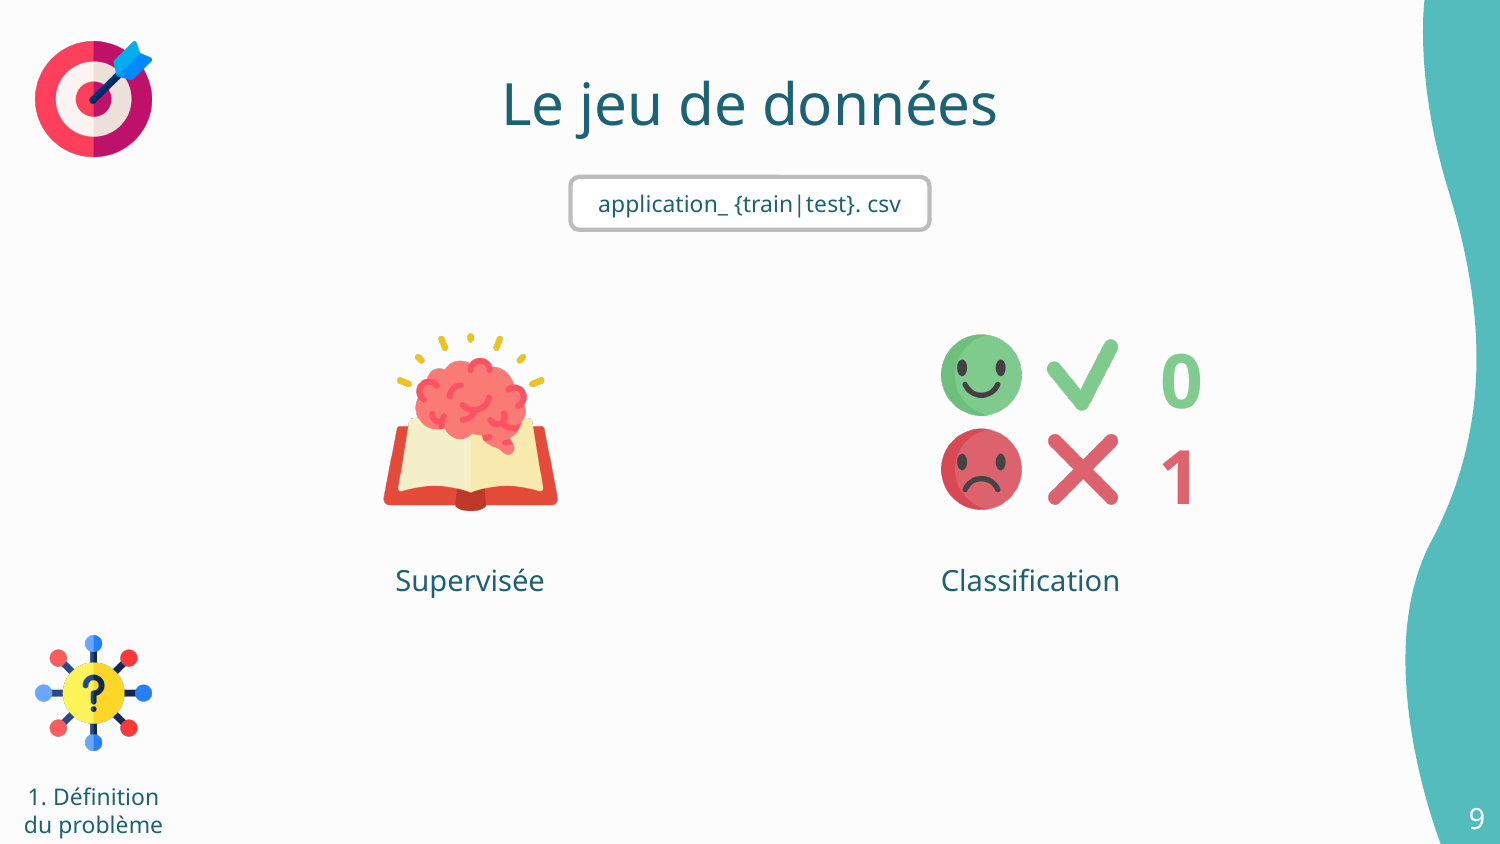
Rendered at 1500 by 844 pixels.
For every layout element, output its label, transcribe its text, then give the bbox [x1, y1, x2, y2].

text_box Supervisée [380, 555, 560, 605]
picture [35, 41, 152, 157]
picture [381, 333, 560, 511]
picture [940, 333, 1118, 511]
text_box 9 [1453, 793, 1500, 843]
picture [35, 635, 152, 752]
text_box Classification [926, 555, 1136, 605]
text_box 0 [1145, 325, 1219, 431]
text_box 1. Définition du problème [0, 775, 188, 844]
title Le jeu de données [320, 52, 1180, 146]
text_box application_ {train|test}. csv [568, 174, 932, 232]
text_box 1 [1143, 421, 1217, 527]
